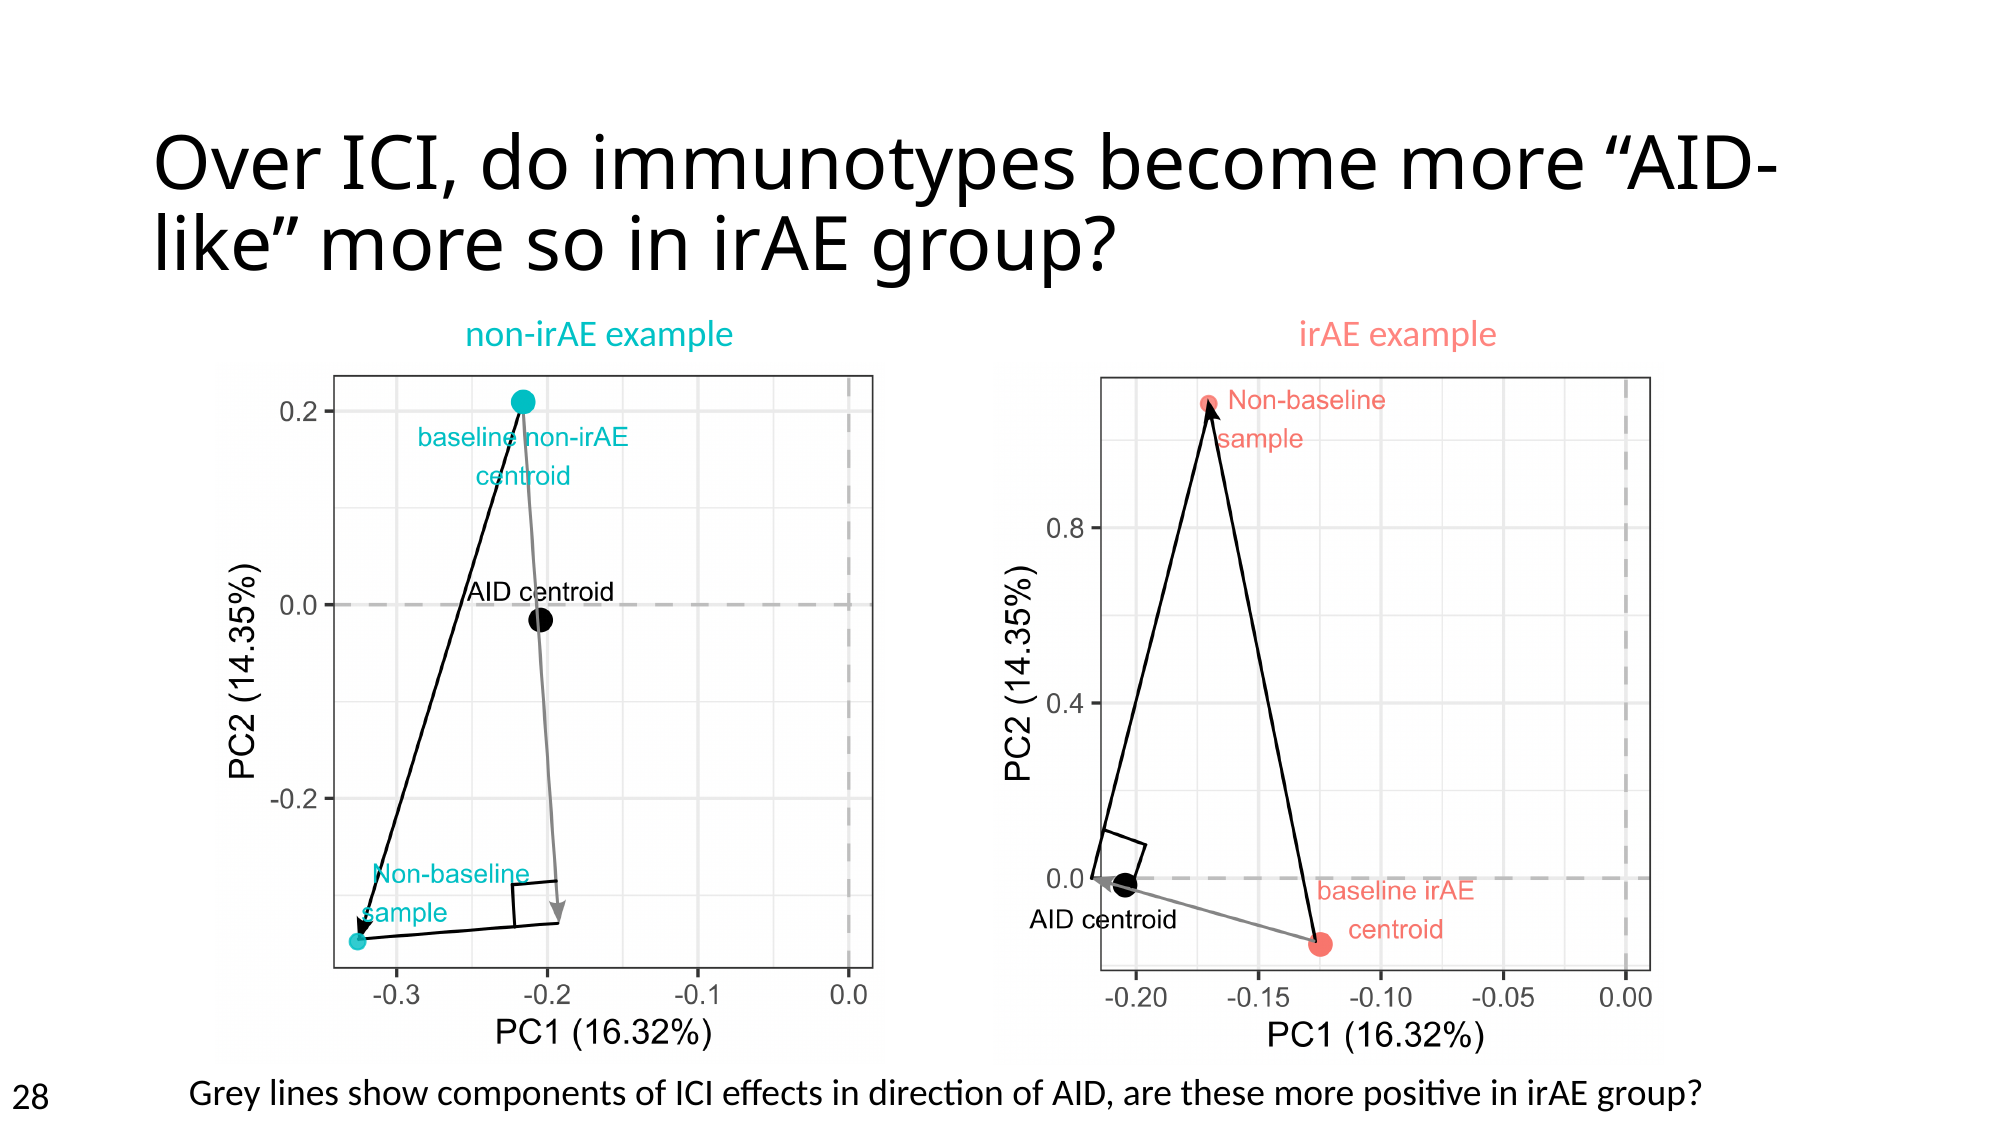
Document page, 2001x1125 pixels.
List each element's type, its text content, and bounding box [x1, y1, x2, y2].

picture [215, 362, 885, 1064]
text_box 28 [0, 1064, 105, 1125]
title Over ICI, do immunotypes become more “AID-like” more so in irAE group? [137, 97, 1843, 315]
text_box Grey lines show components of ICI effects in direction of AID, are these more positive in irAE group? [174, 1060, 1866, 1121]
picture [993, 362, 1664, 1065]
text_box non-irAE example [450, 301, 750, 362]
text_box irAE example [1284, 301, 1513, 362]
